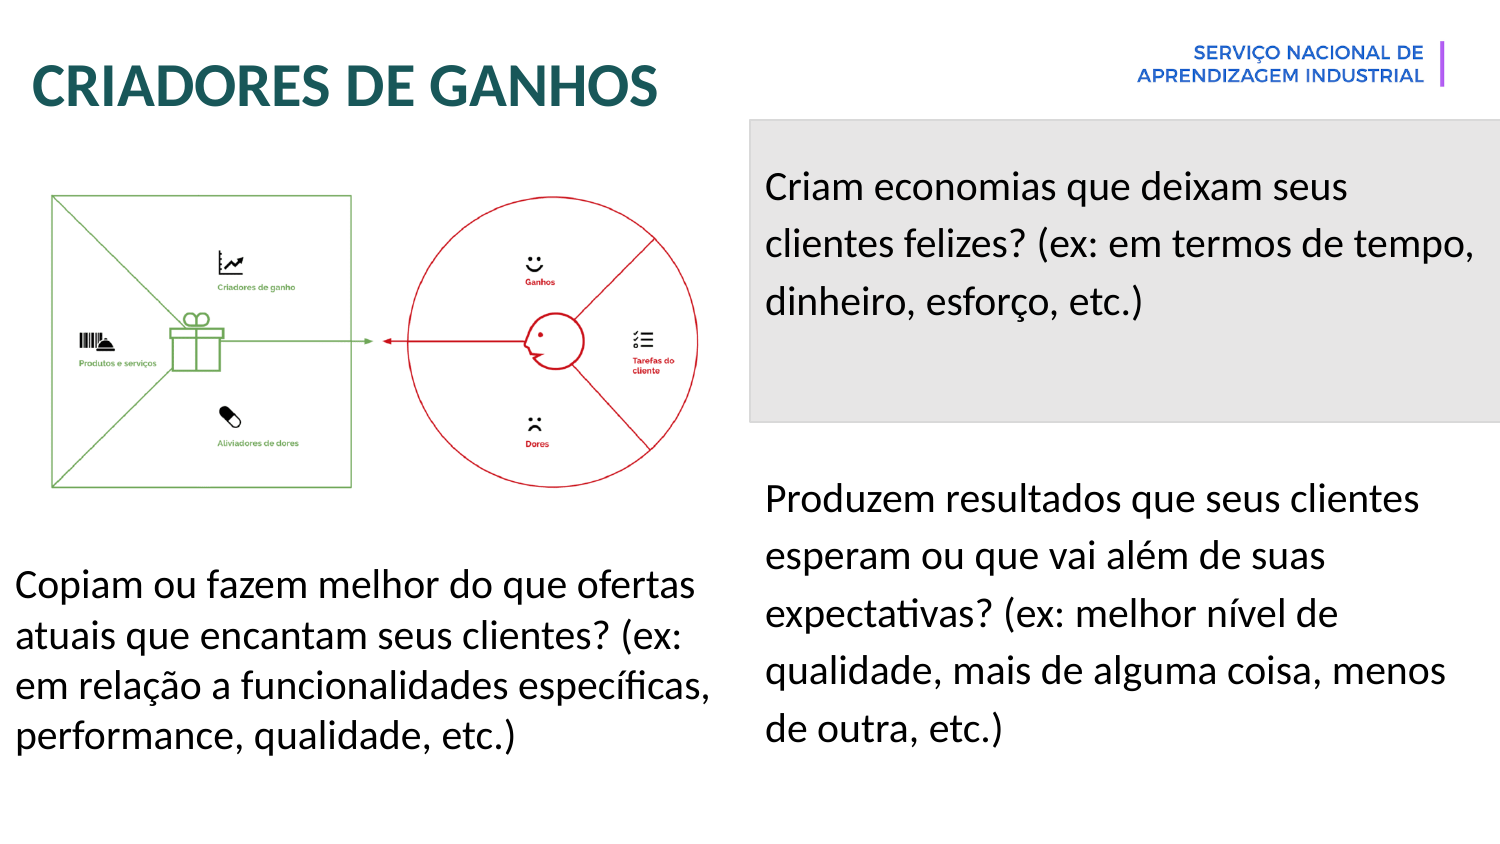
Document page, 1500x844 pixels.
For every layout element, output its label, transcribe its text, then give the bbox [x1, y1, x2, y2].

title CRIADORES DE GANHOS [21, 15, 813, 158]
picture [0, 0, 1500, 844]
text_box Produzem resultados que seus clientes esperam ou que vai além de suas expectativas? (ex: melhor nível de qualidade, mais de alguma coisa, menos de outra, etc.) [749, 448, 1500, 751]
text_box Copiam ou fazem melhor do que ofertas atuais que encantam seus clientes? (ex: em relação a funcionalidades específicas, performance, qualidade, etc.) [0, 542, 734, 765]
text_box Criam economias que deixam seus clientes felizes? (ex: em termos de tempo, dinheiro, esforço, etc.) [749, 119, 1500, 422]
